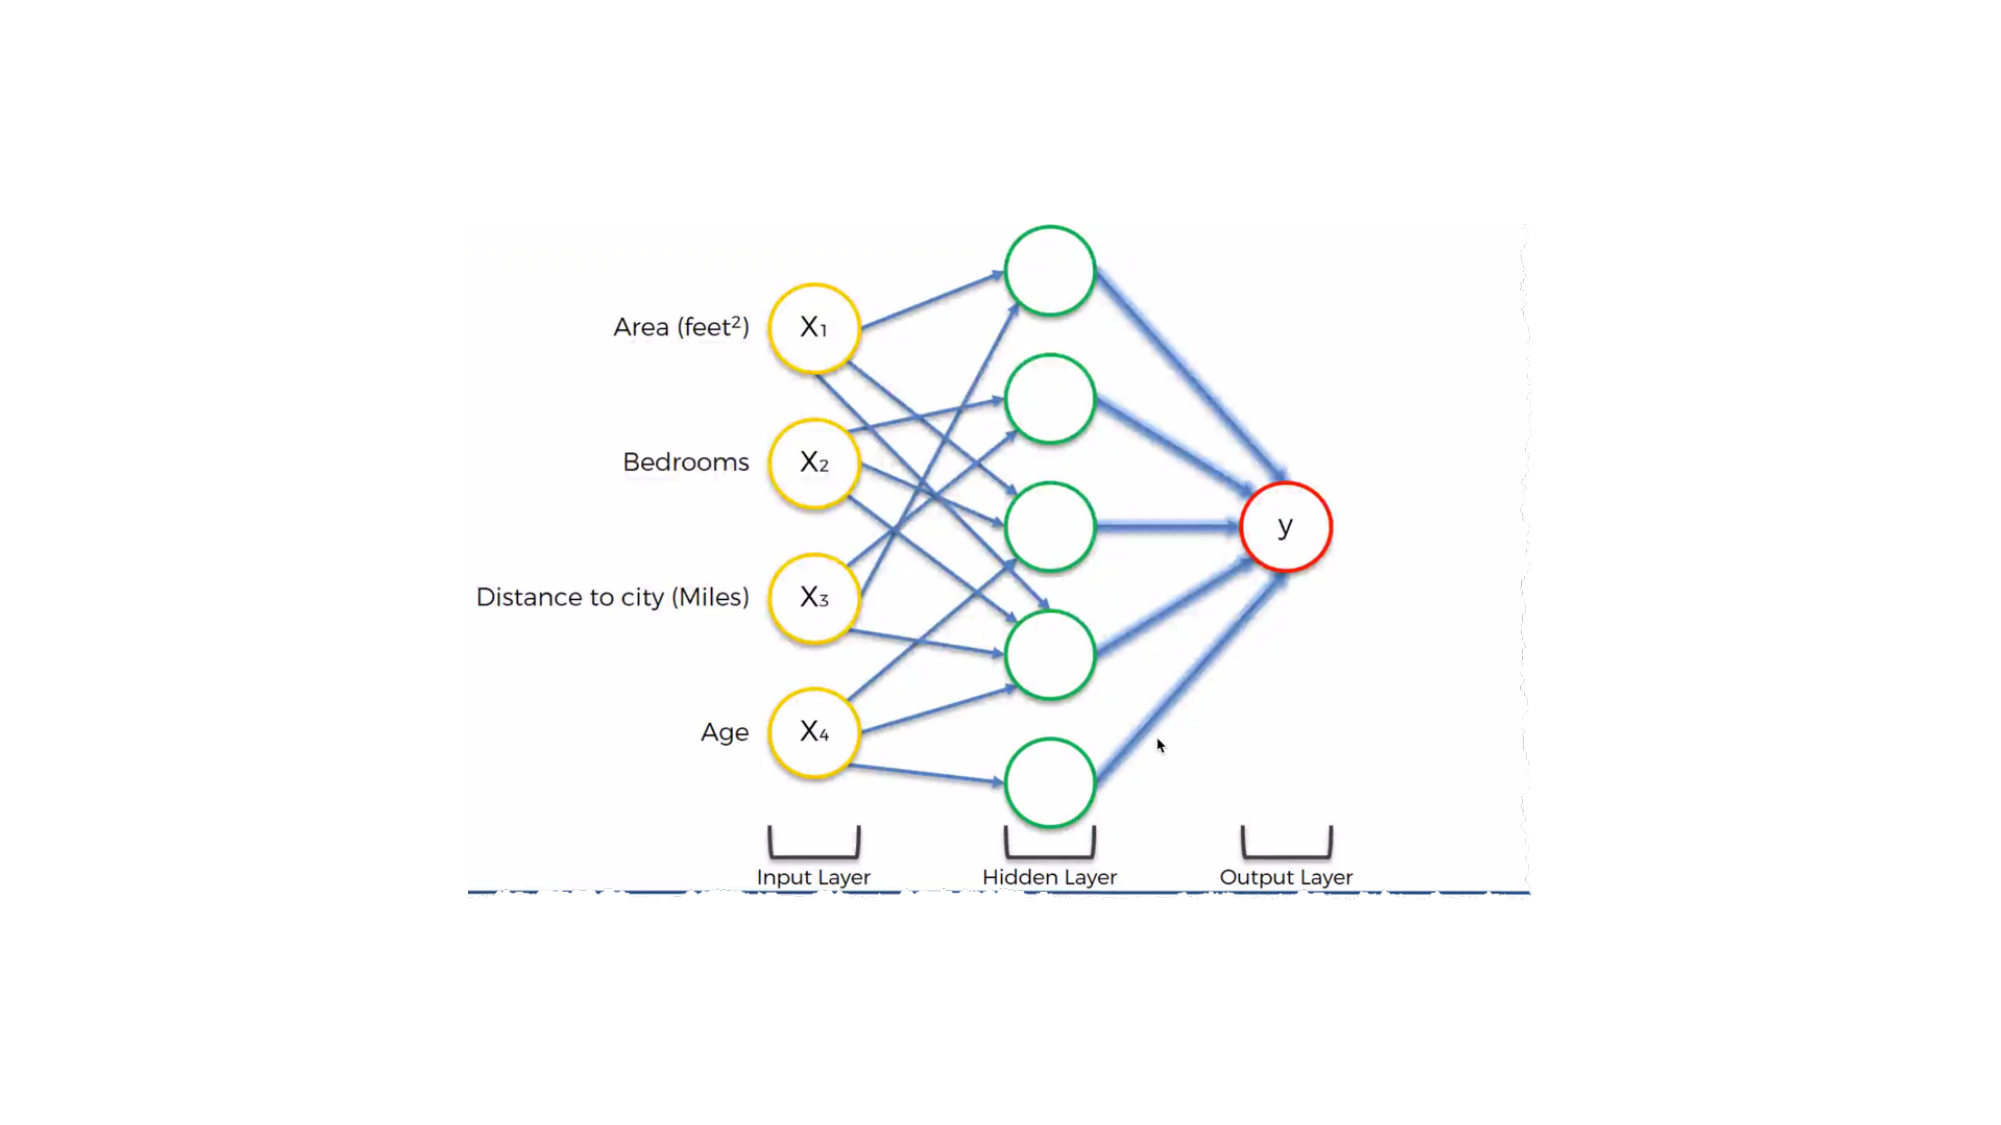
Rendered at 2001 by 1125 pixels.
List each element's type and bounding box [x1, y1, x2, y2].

picture [468, 224, 1532, 900]
